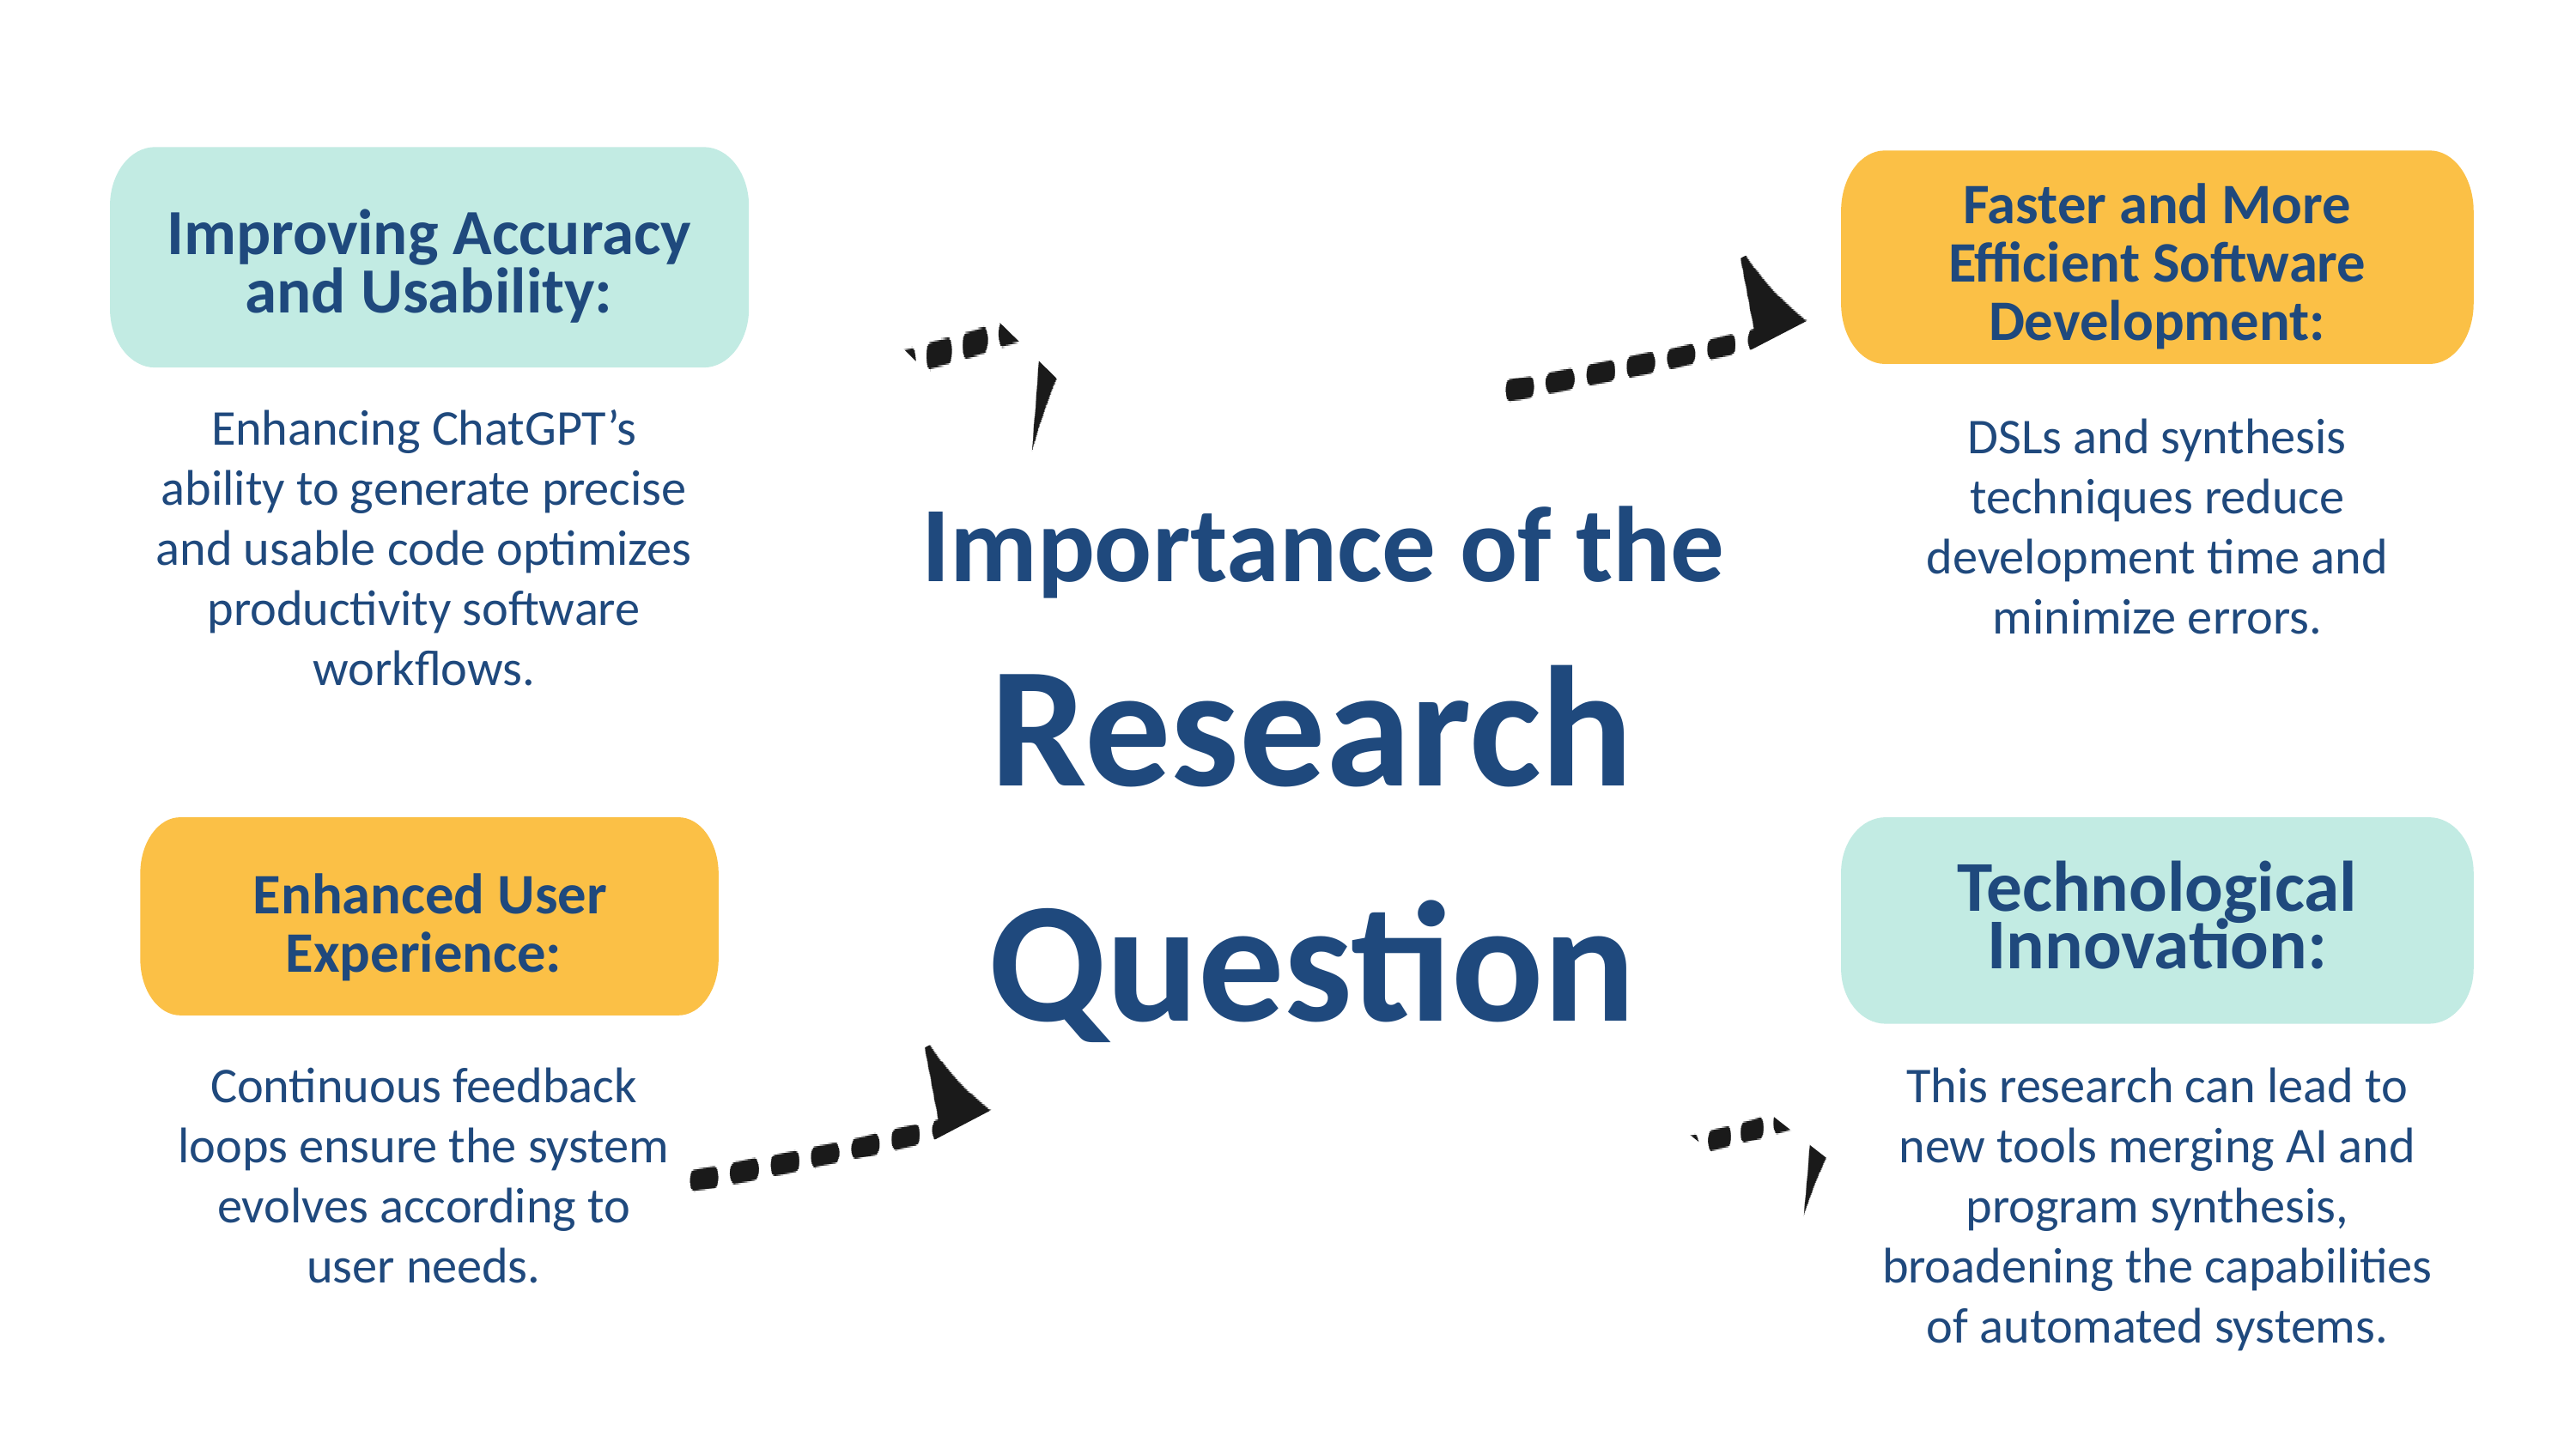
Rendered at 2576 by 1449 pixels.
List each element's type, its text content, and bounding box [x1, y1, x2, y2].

text_box Research Question [969, 584, 1656, 1056]
text_box [1498, 241, 1813, 461]
text_box This research can lead to new tools merging AI and program synthesis, broadening the capabilities of automated systems. [1856, 1046, 2458, 1360]
text_box [687, 1031, 997, 1252]
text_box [1840, 150, 2474, 365]
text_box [140, 816, 720, 1016]
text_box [109, 147, 750, 368]
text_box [1840, 816, 2474, 1024]
text_box [811, 197, 1093, 476]
text_box Continuous feedback loops ensure the system evolves according to user needs. [161, 1046, 687, 1300]
text_box [1603, 1015, 1856, 1235]
text_box DSLs and synthesis techniques reduce development time and minimize errors. [1899, 397, 2415, 651]
text_box Enhancing ChatGPT’s ability to generate precise and usable code optimizes productivity software workflows. [134, 389, 714, 702]
text_box Importance of the [915, 467, 1731, 603]
